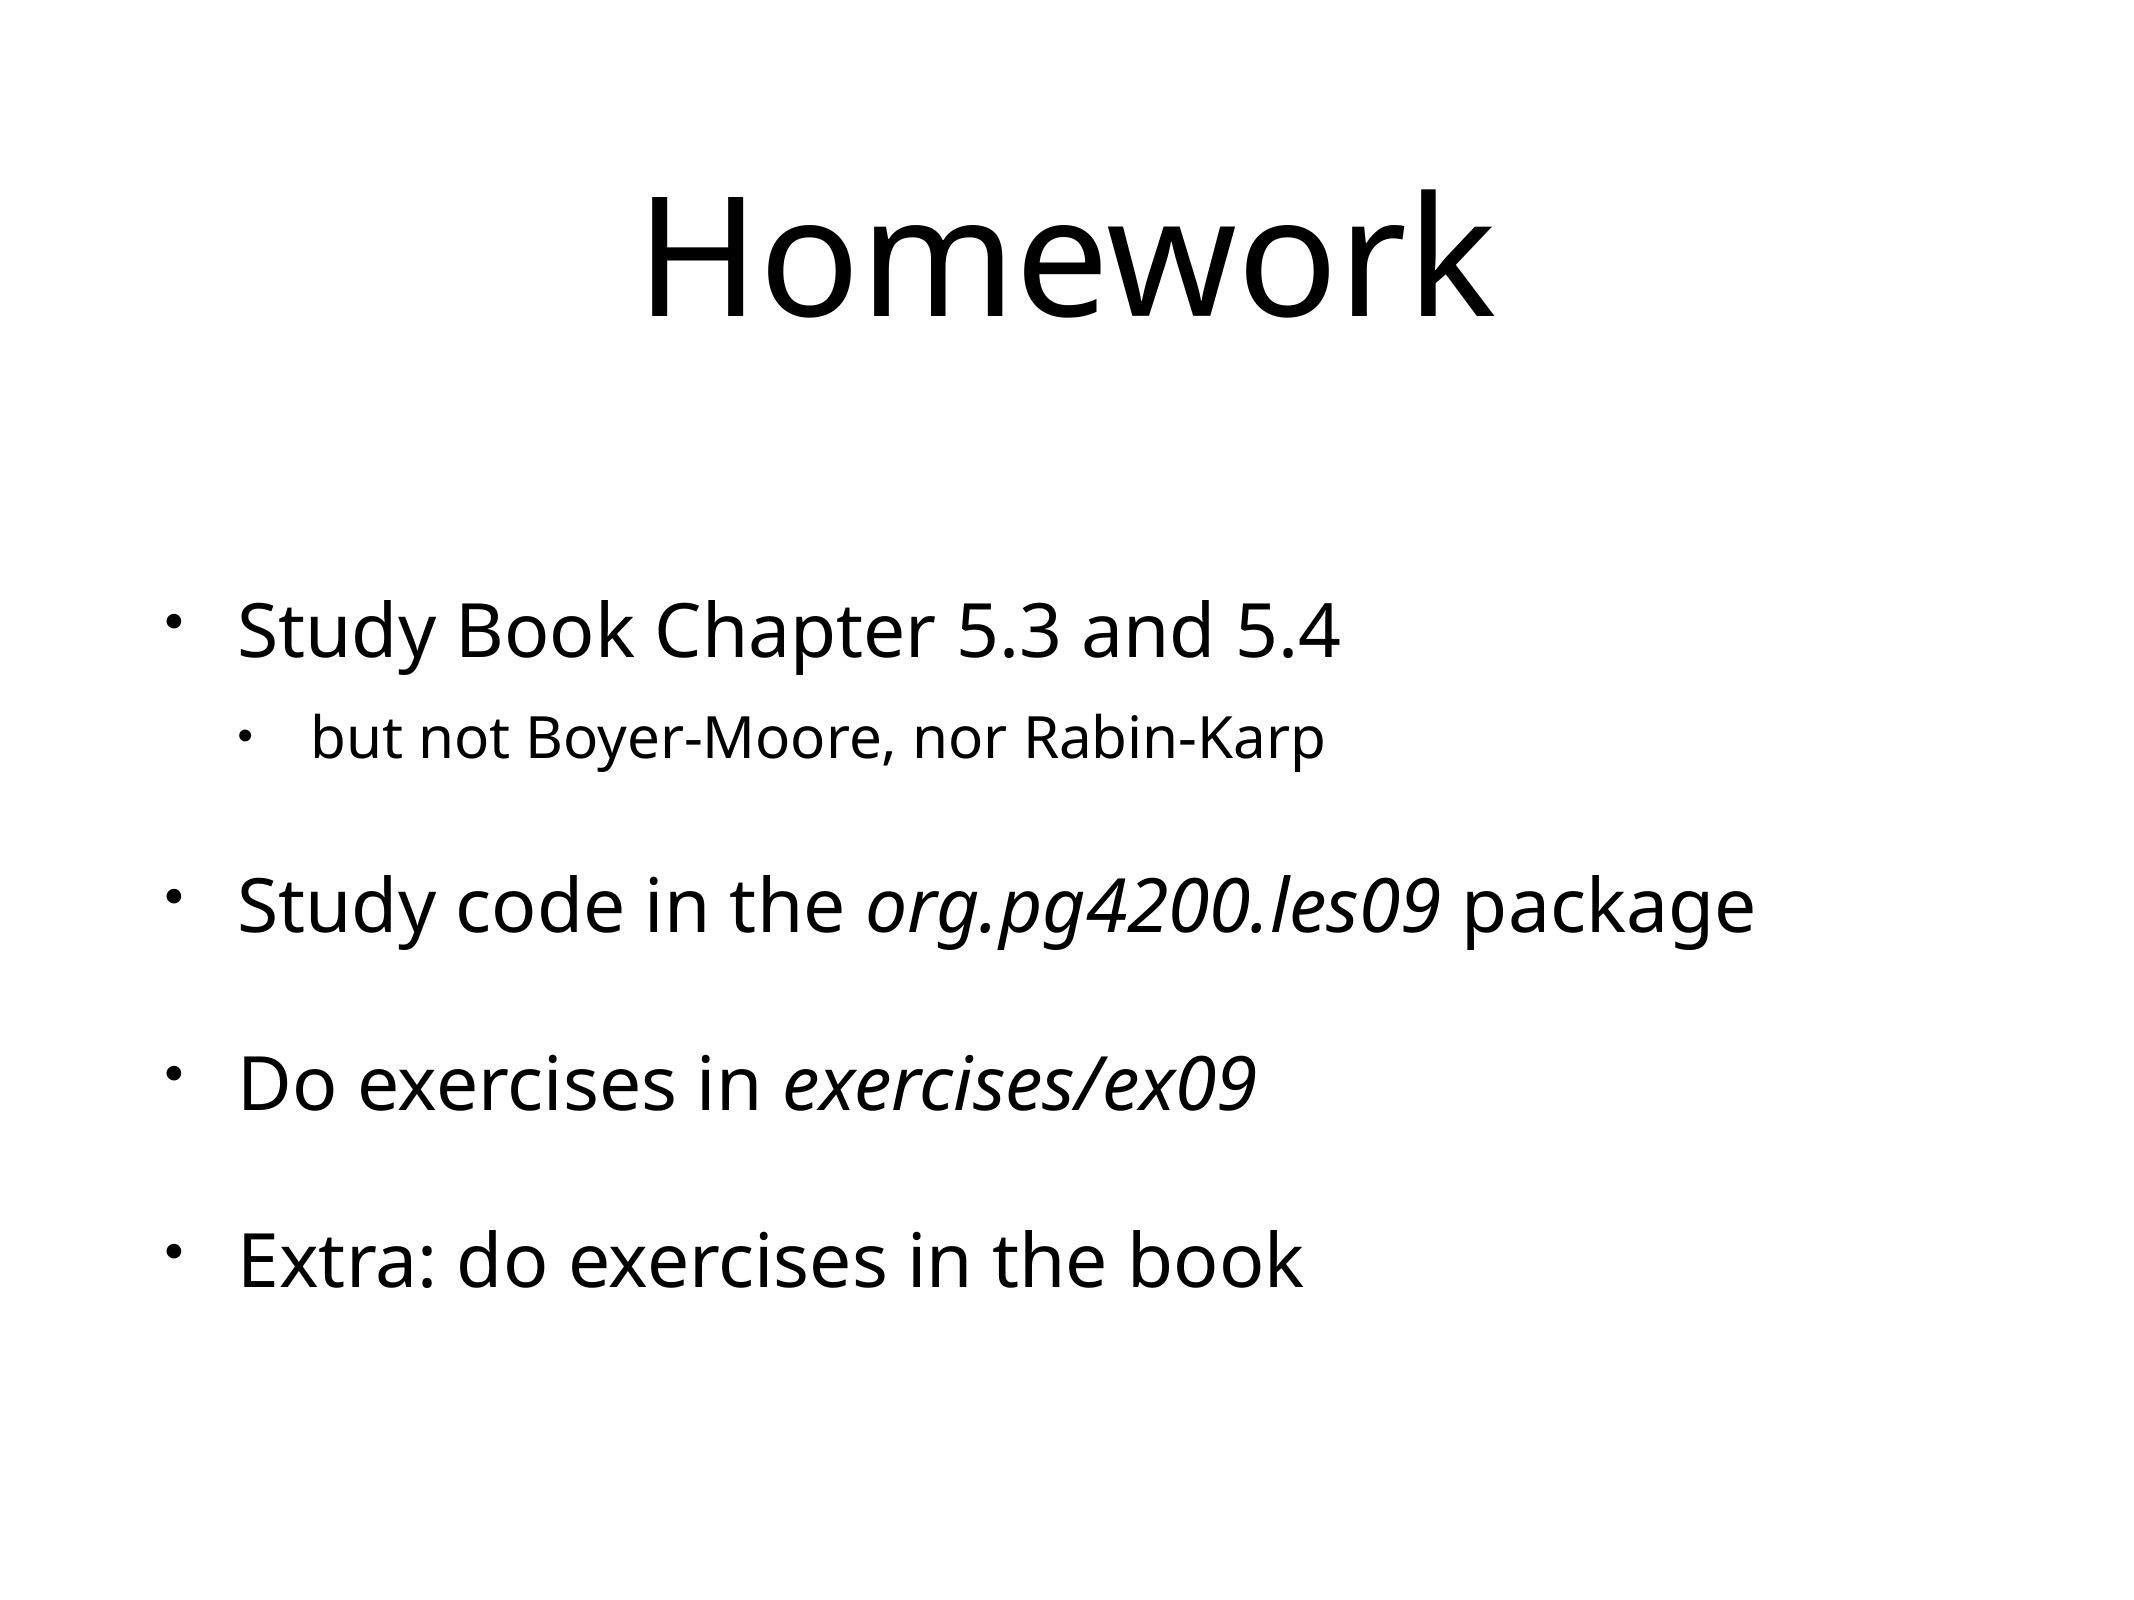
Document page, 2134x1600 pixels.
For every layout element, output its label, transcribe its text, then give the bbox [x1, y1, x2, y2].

list Study Book Chapter 5.3 and 5.4 but not Boyer-Moore, nor Rabin-Karp Study code in the org.pg4200.les09 package Do exercises in exercises/ex09 Extra: do exercises in the book [155, 426, 1978, 1459]
title Homework [155, 72, 1978, 426]
